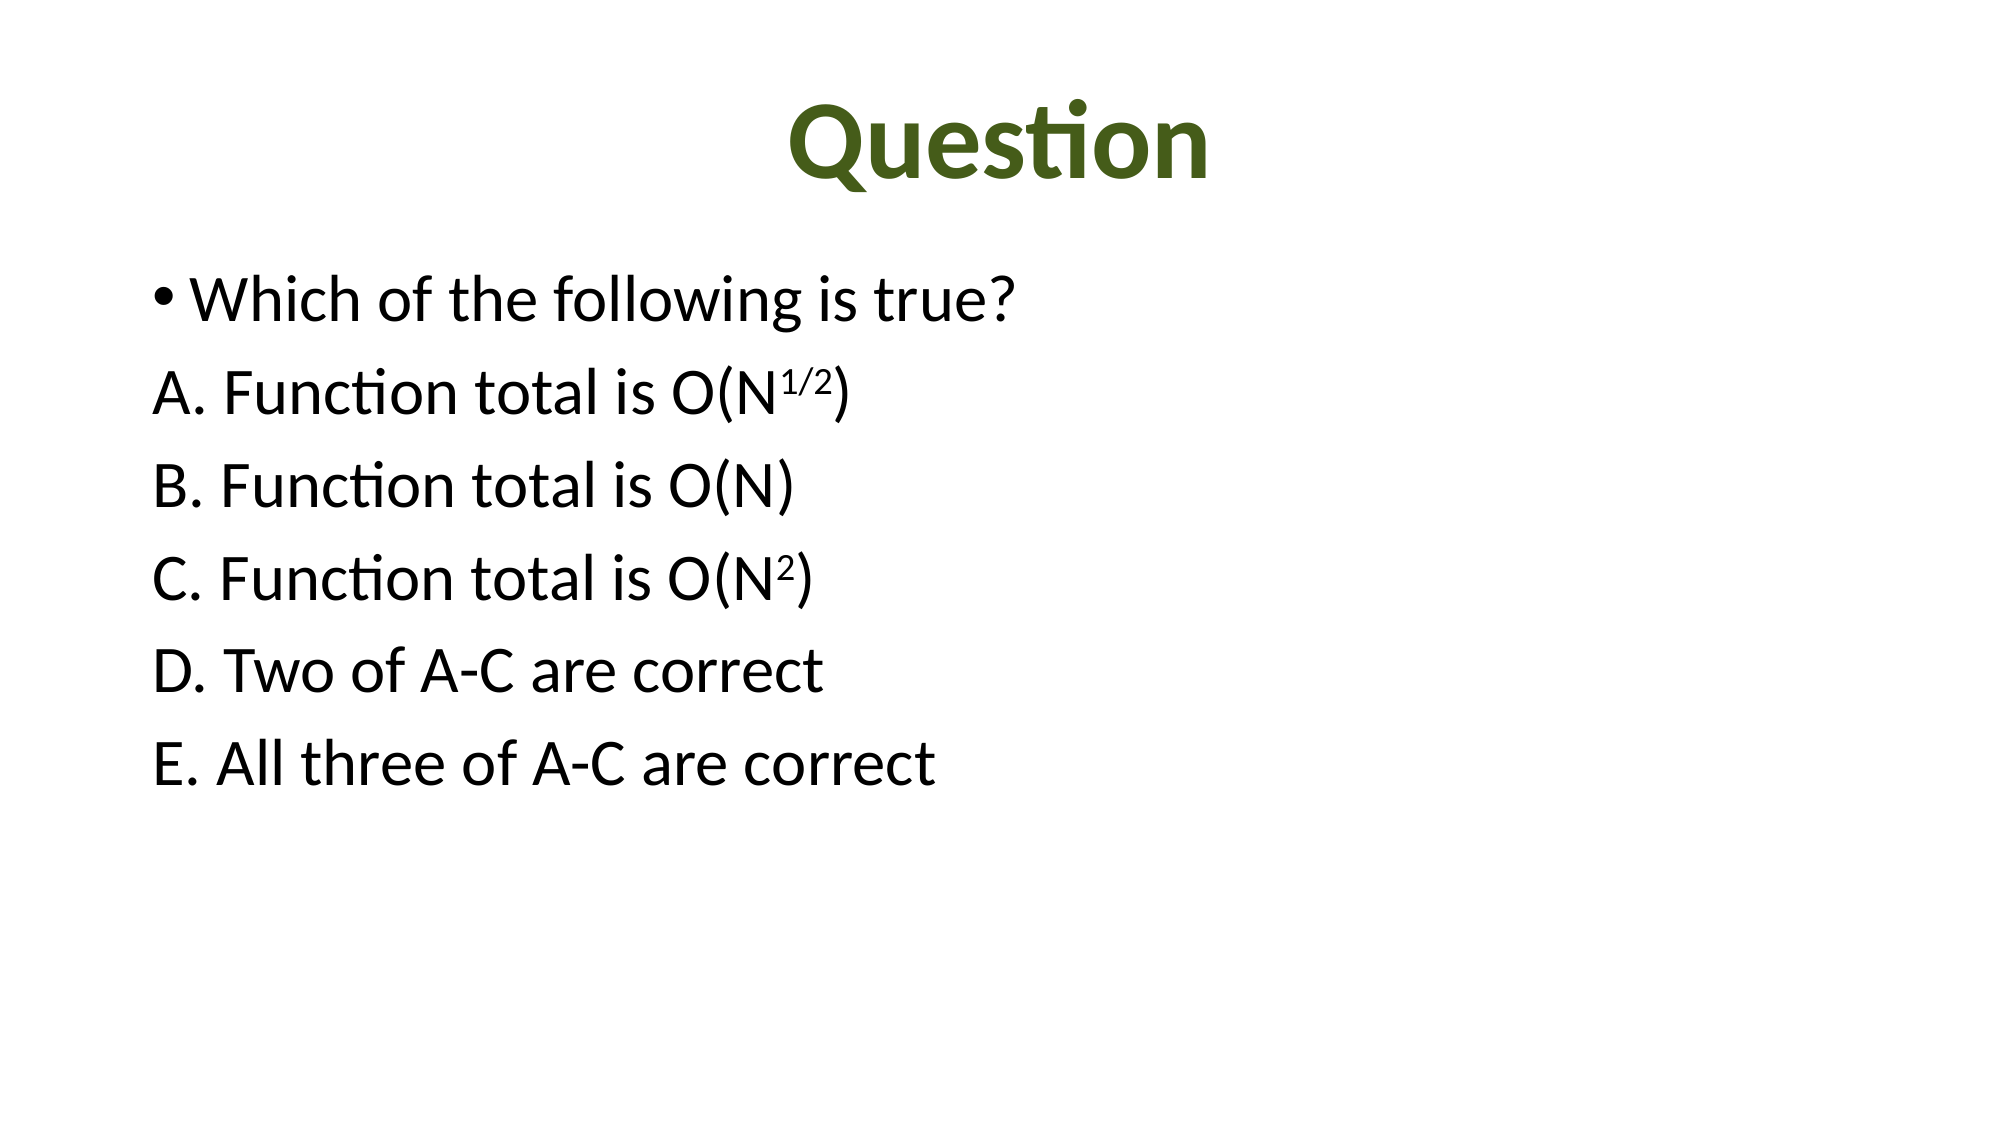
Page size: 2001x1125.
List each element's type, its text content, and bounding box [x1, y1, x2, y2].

list Which of the following is true? A. Function total is O(N1/2) B. Function total is O(N) C. Function total is O(N2) D. Two of A-C are correct E. All three of A-C are correct [137, 256, 1863, 1009]
title Question [137, 59, 1863, 224]
